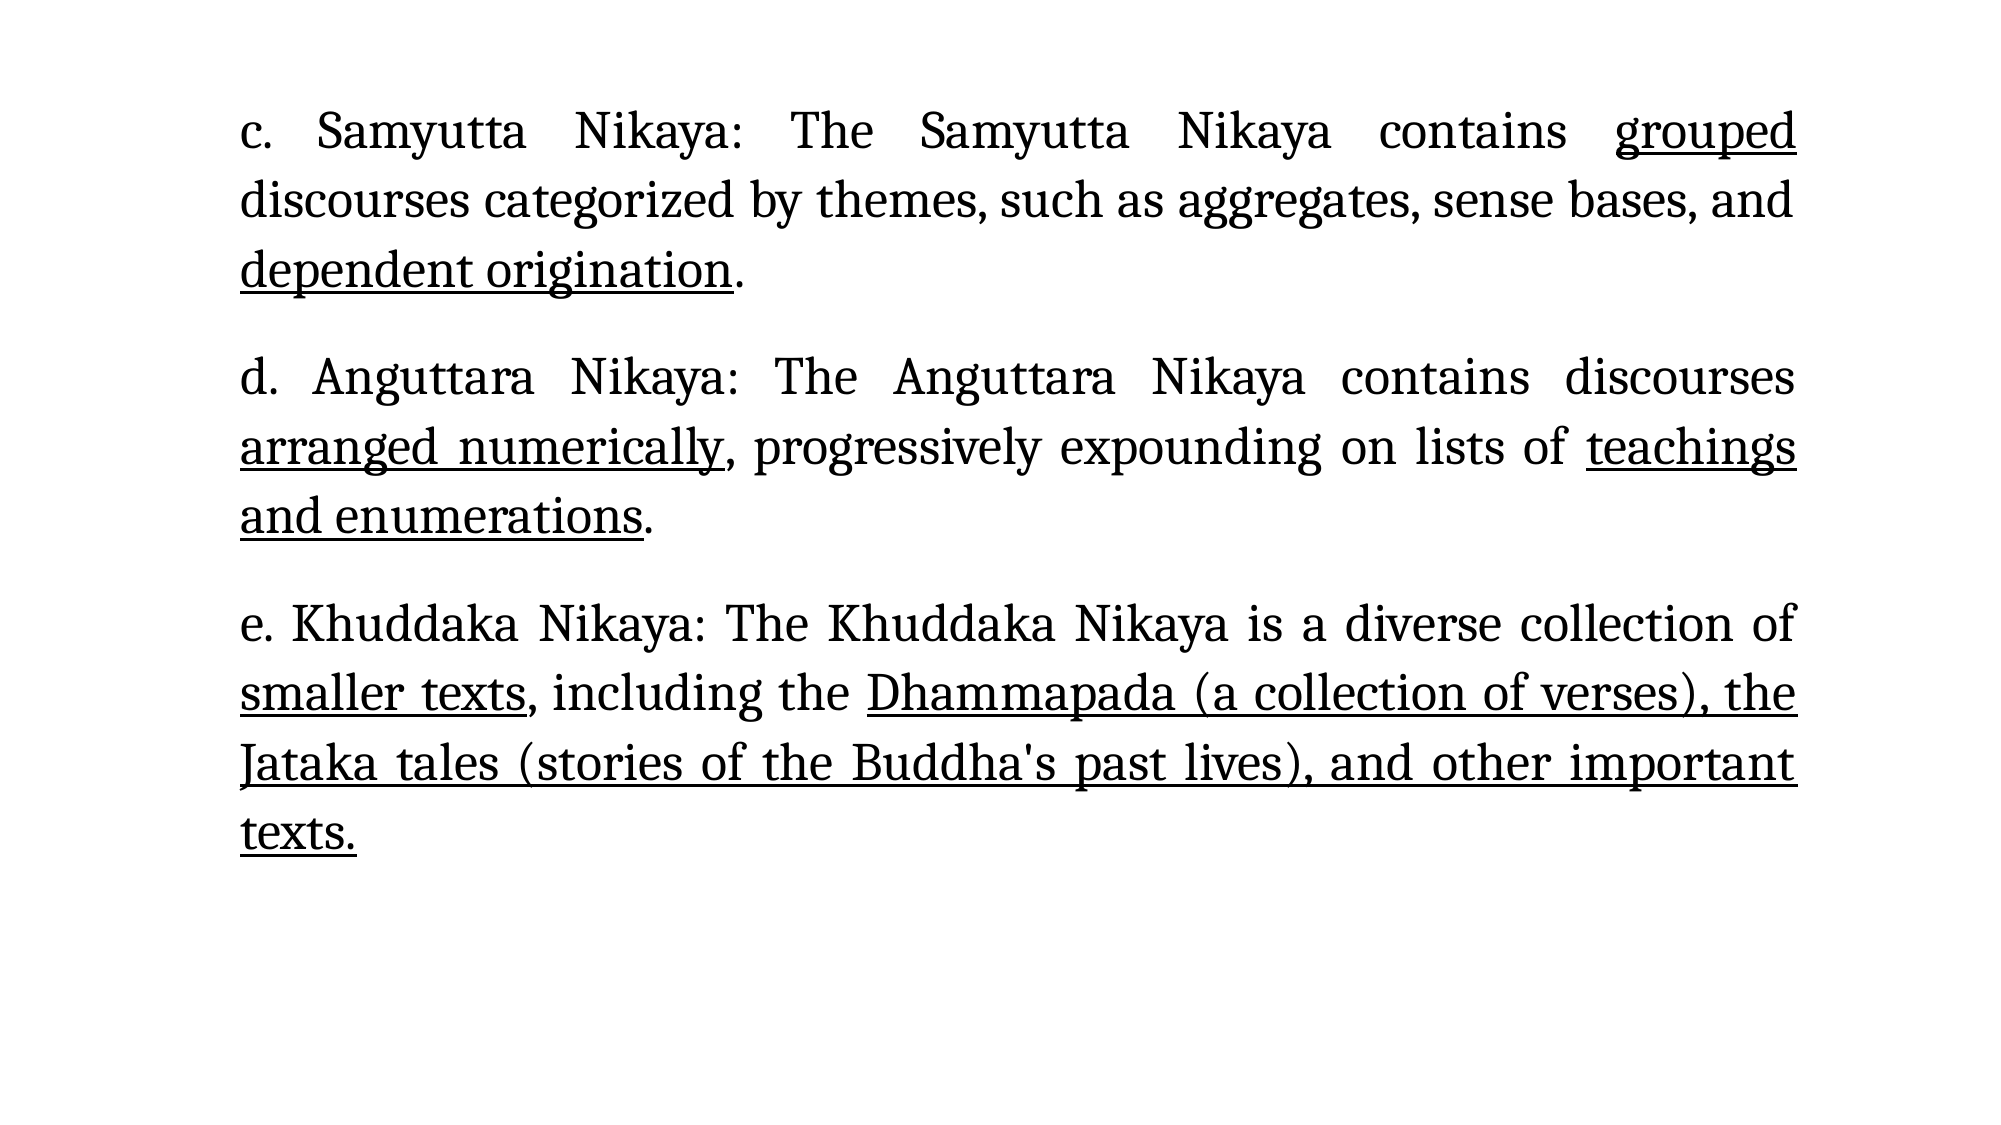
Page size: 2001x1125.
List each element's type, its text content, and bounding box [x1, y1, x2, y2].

list c. Samyutta Nikaya: The Samyutta Nikaya contains grouped discourses categorized by themes, such as aggregates, sense bases, and dependent origination. d. Anguttara Nikaya: The Anguttara Nikaya contains discourses arranged numerically, progressively expounding on lists of teachings and enumerations. e. Khuddaka Nikaya: The Khuddaka Nikaya is a diverse collection of smaller texts, including the Dhammapada (a collection of verses), the Jataka tales (stories of the Buddha's past lives), and other important texts. [187, 81, 1813, 1067]
